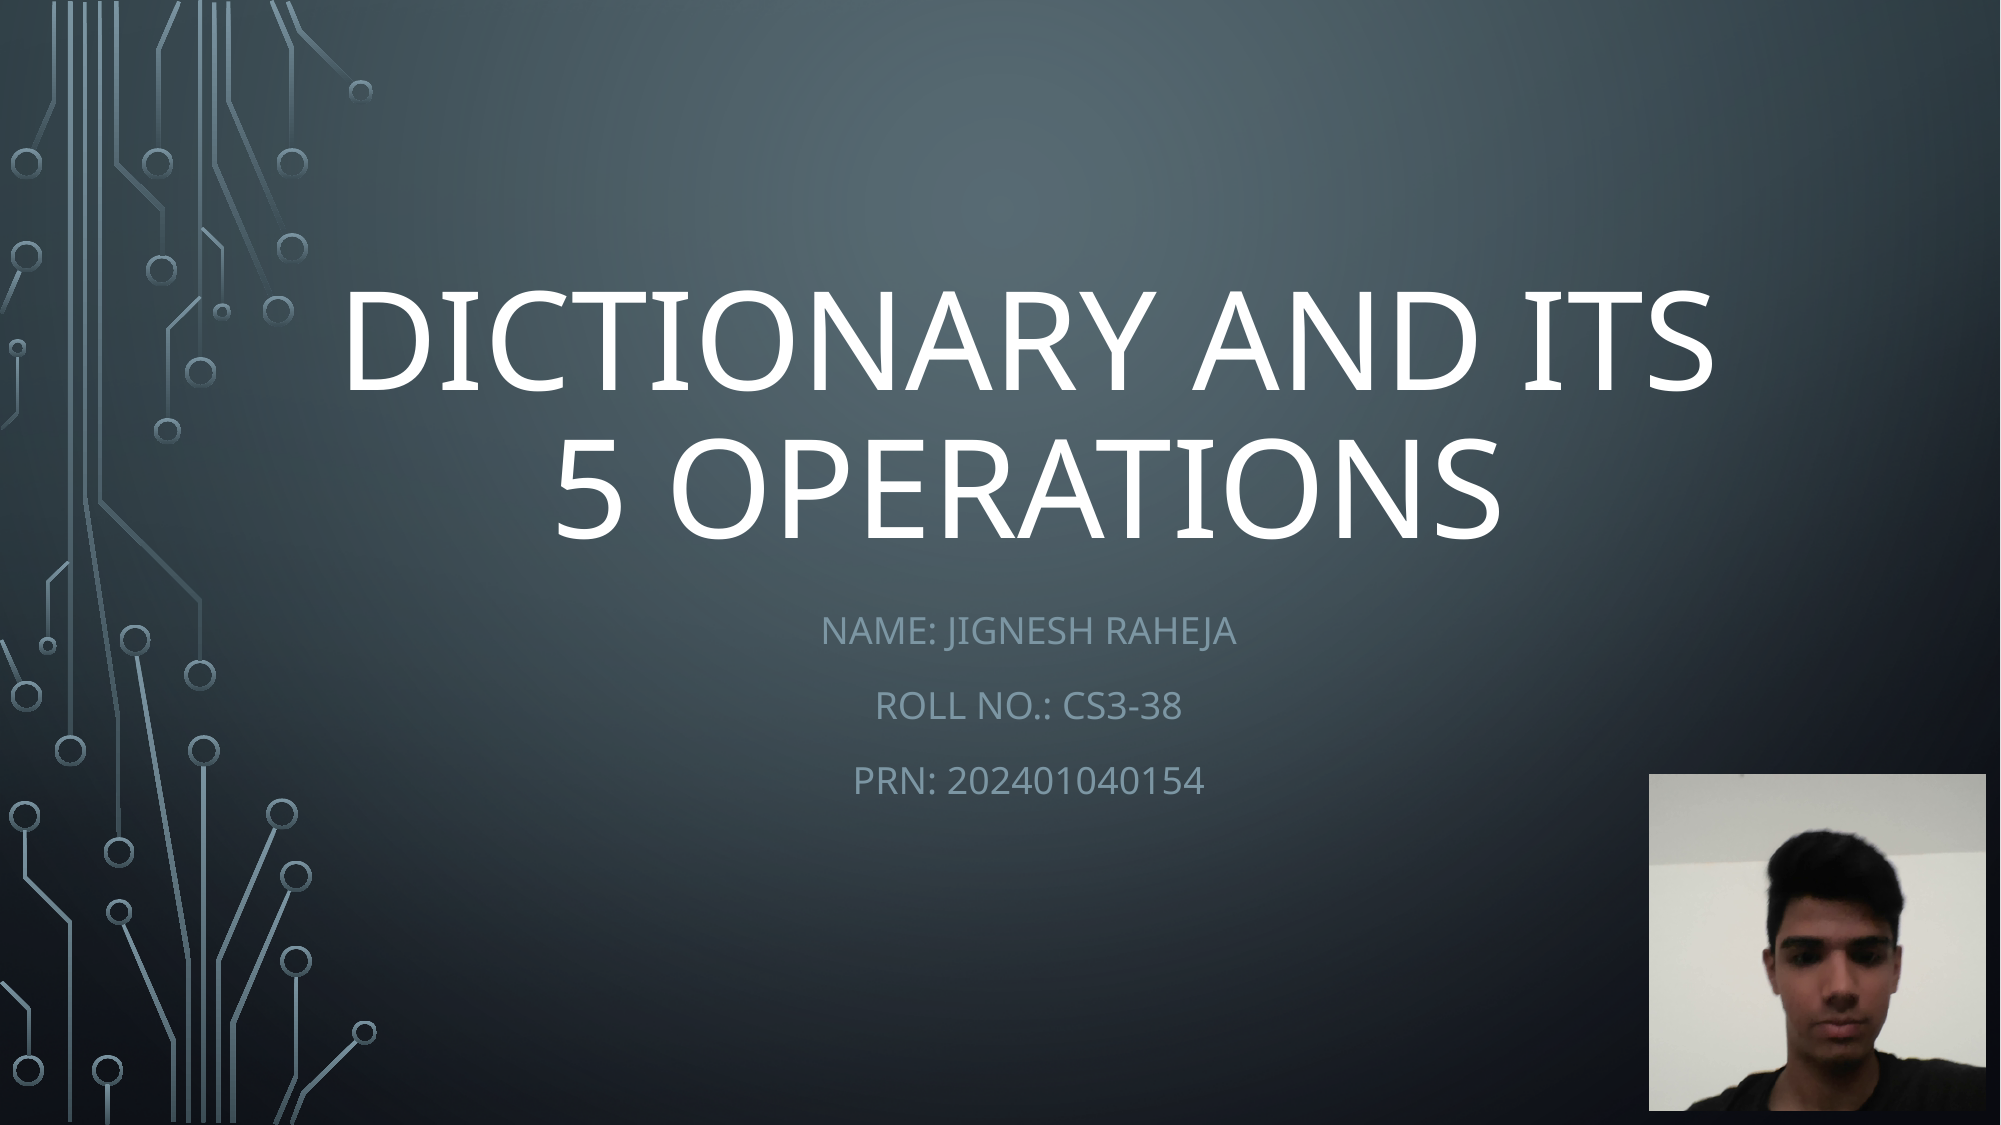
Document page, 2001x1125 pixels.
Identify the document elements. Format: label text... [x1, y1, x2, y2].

subtitle Name: Jignesh Raheja Roll no.: CS3-38 PRN: 202401040154 [307, 590, 1750, 863]
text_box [1648, 773, 1987, 1112]
title Dictionary and its 5 operations [307, 184, 1750, 576]
